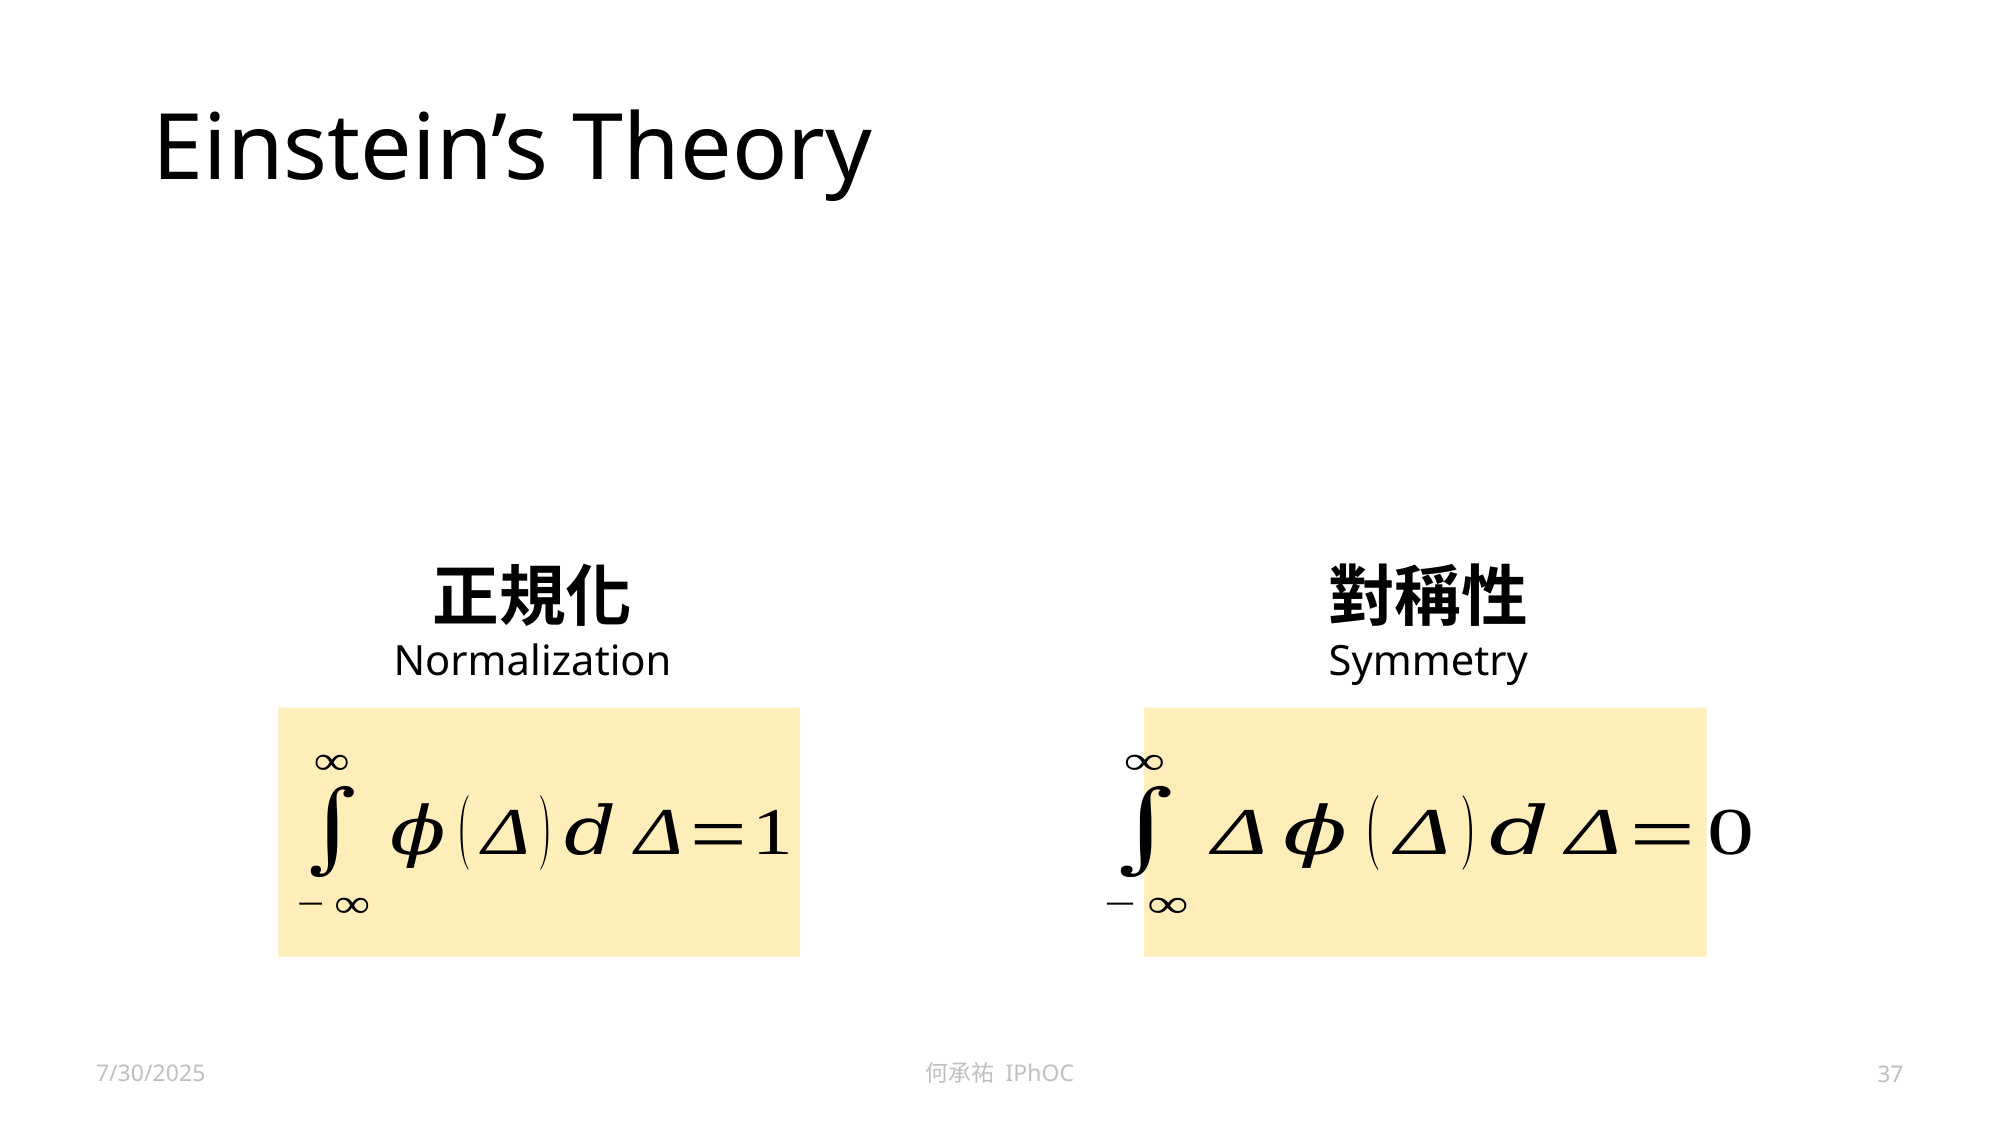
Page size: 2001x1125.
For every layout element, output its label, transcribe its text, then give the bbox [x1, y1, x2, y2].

text_box 正規化 Normalization [356, 546, 709, 691]
text_box [277, 707, 801, 958]
title Einstein’s Theory [137, 59, 1863, 241]
text_box [1143, 707, 1708, 958]
text_box 對稱性 Symmetry [1252, 546, 1604, 691]
